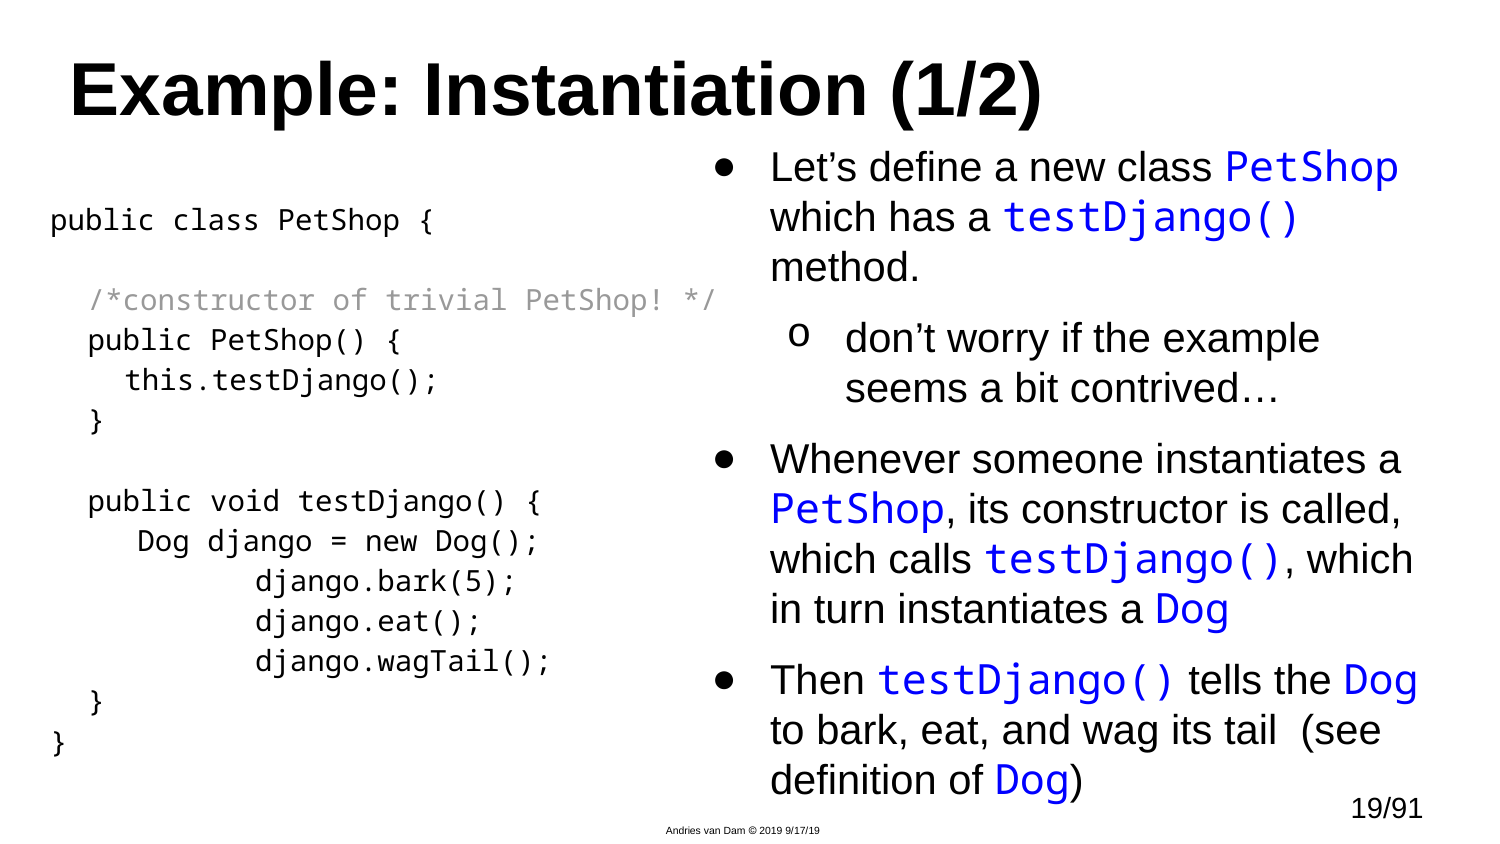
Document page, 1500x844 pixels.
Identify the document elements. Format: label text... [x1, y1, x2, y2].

list public class PetShop { /*constructor of trivial PetShop! */ public PetShop() { this.testDjango(); } public void testDjango() { Dog django = new Dog(); django.bark(5); django.eat(); django.wagTail(); } } [35, 180, 680, 773]
list Let’s define a new class PetShop which has a testDjango() method. don’t worry if the example seems a bit contrived… Whenever someone instantiates a PetShop, its constructor is called, which calls testDjango(), which in turn instantiates a Dog Then testDjango() tells the Dog to bark, eat, and wag its tail (see definition of Dog) [680, 124, 1465, 818]
title Example: Instantiation (1/2) [54, 0, 1405, 147]
